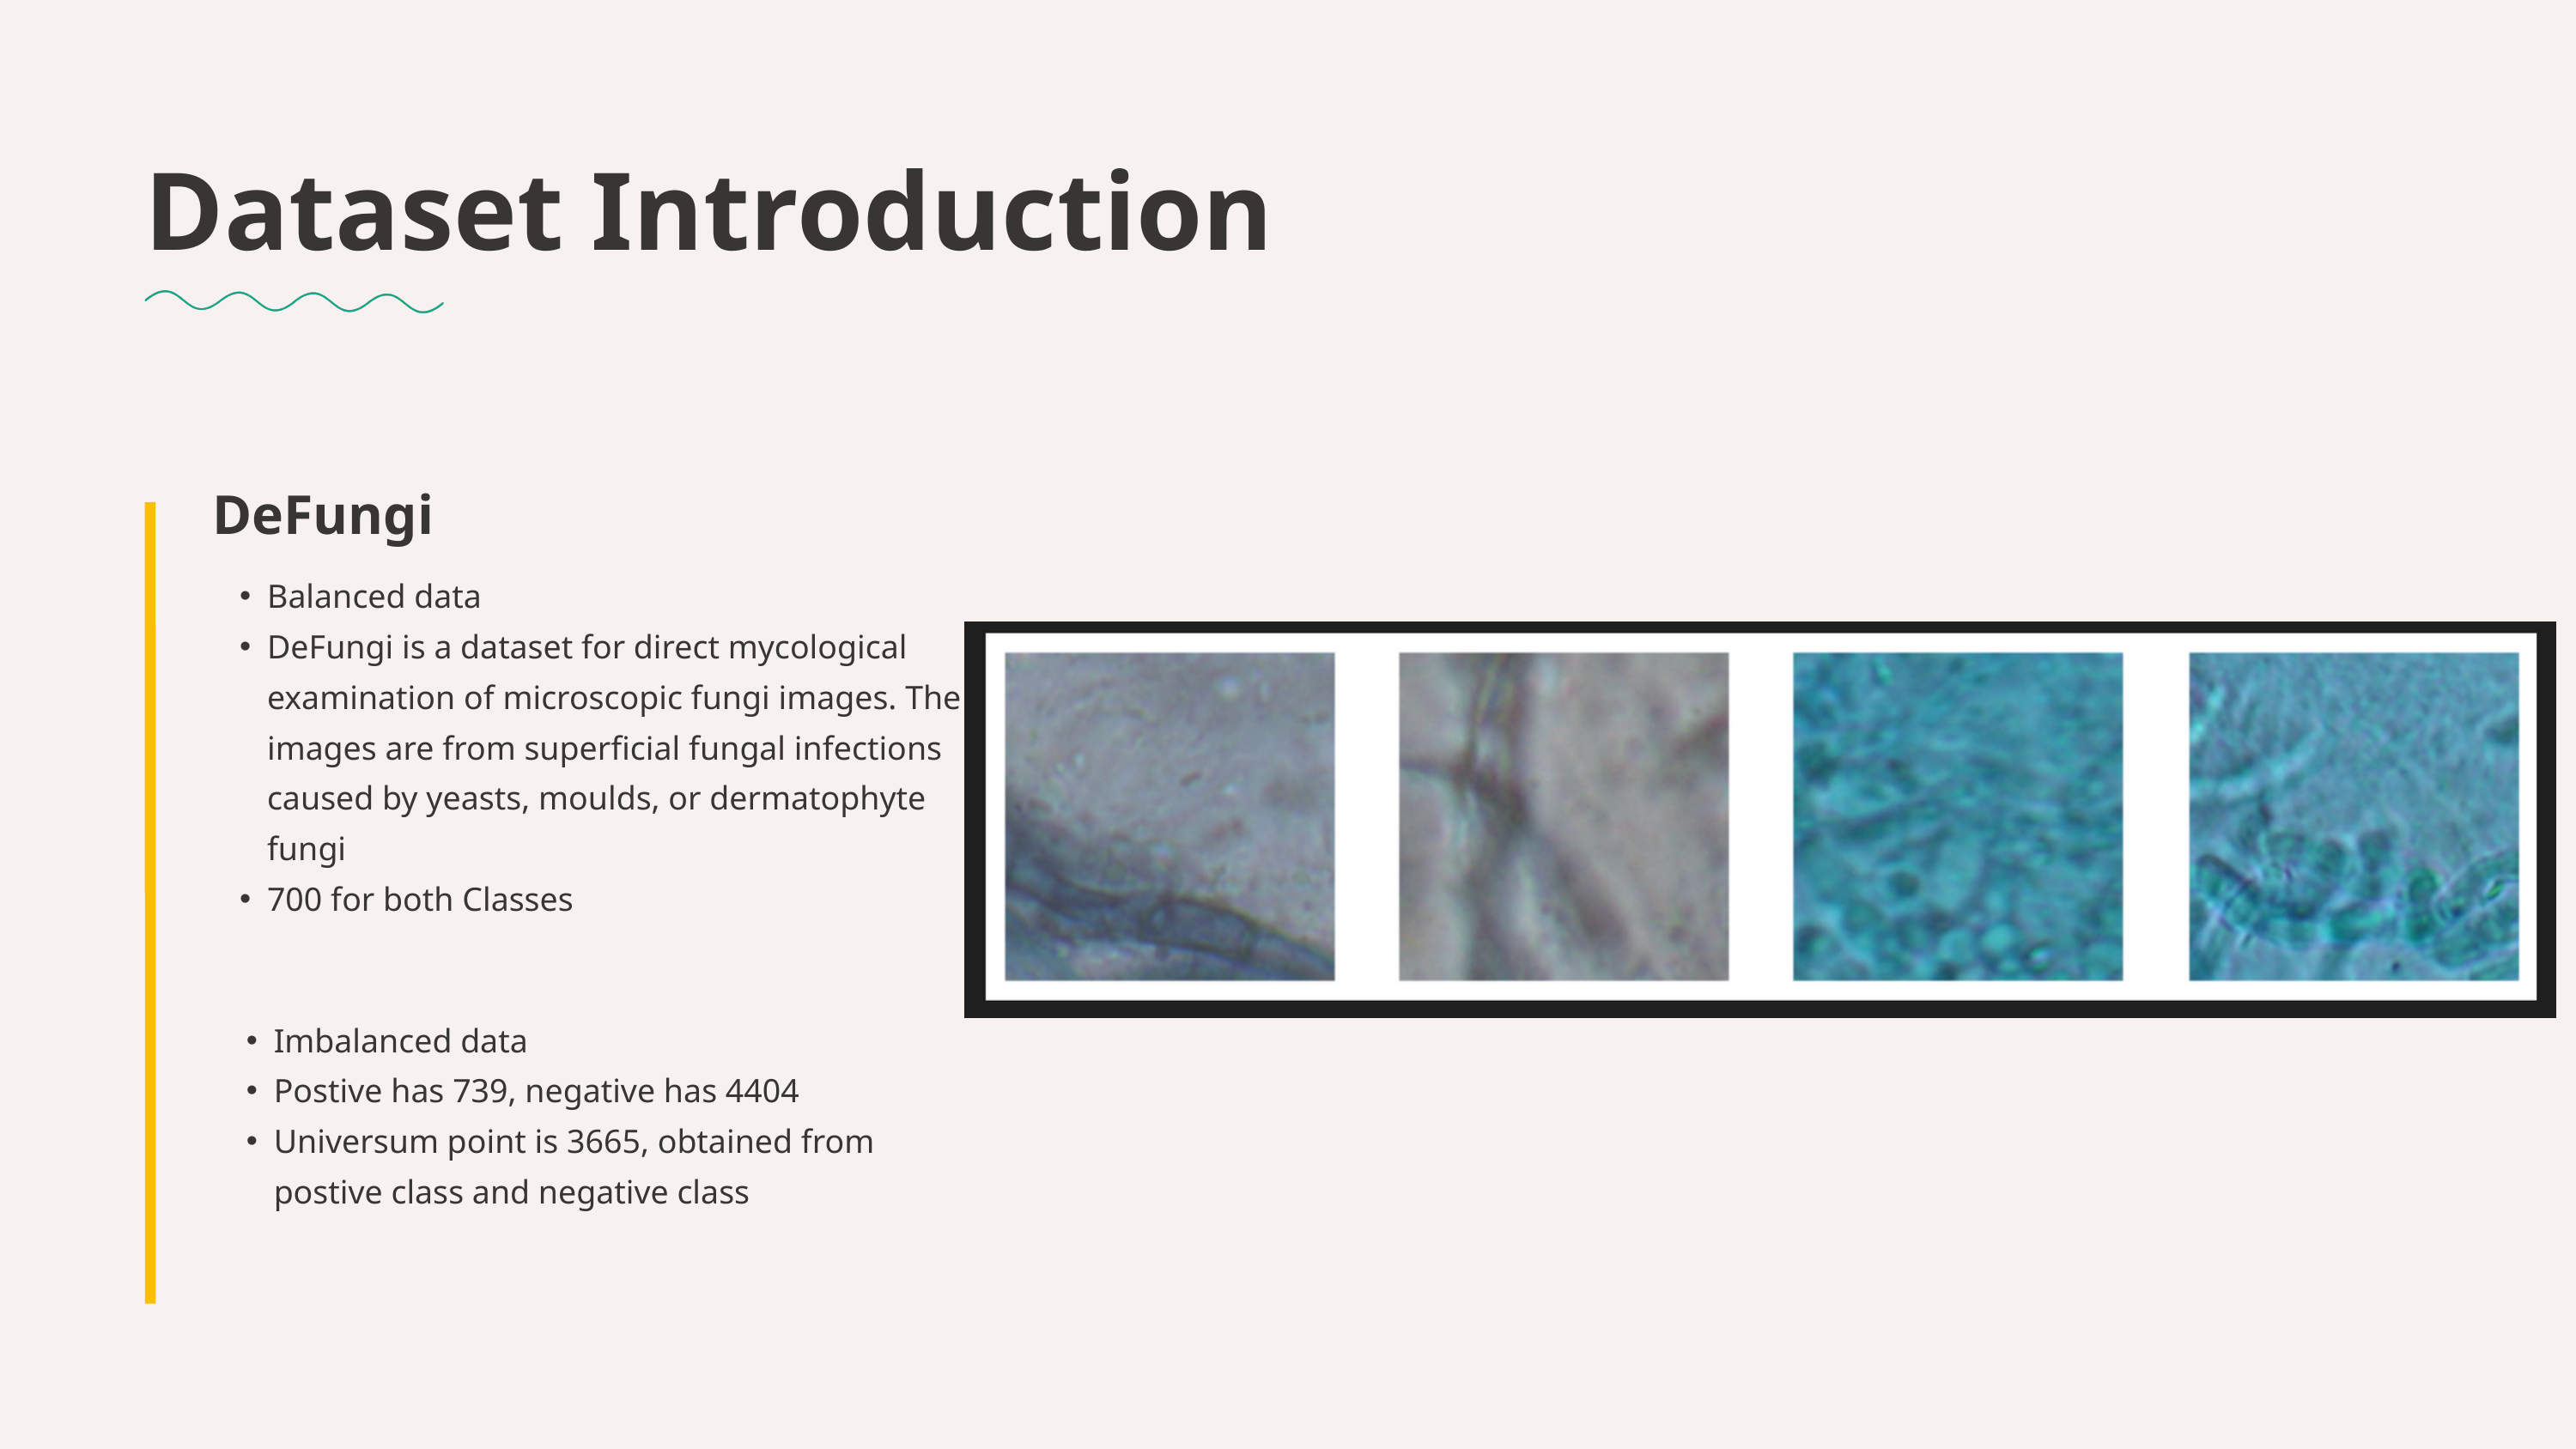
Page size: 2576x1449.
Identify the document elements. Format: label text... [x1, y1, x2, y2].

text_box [211, 480, 965, 957]
text_box [144, 283, 444, 318]
text_box Imbalanced data Postive has 739, negative has 4404 Universum point is 3665, obtained from postive class and negative class [218, 1008, 964, 1211]
text_box Dataset Introduction [144, 155, 1827, 272]
text_box [964, 621, 2556, 1018]
